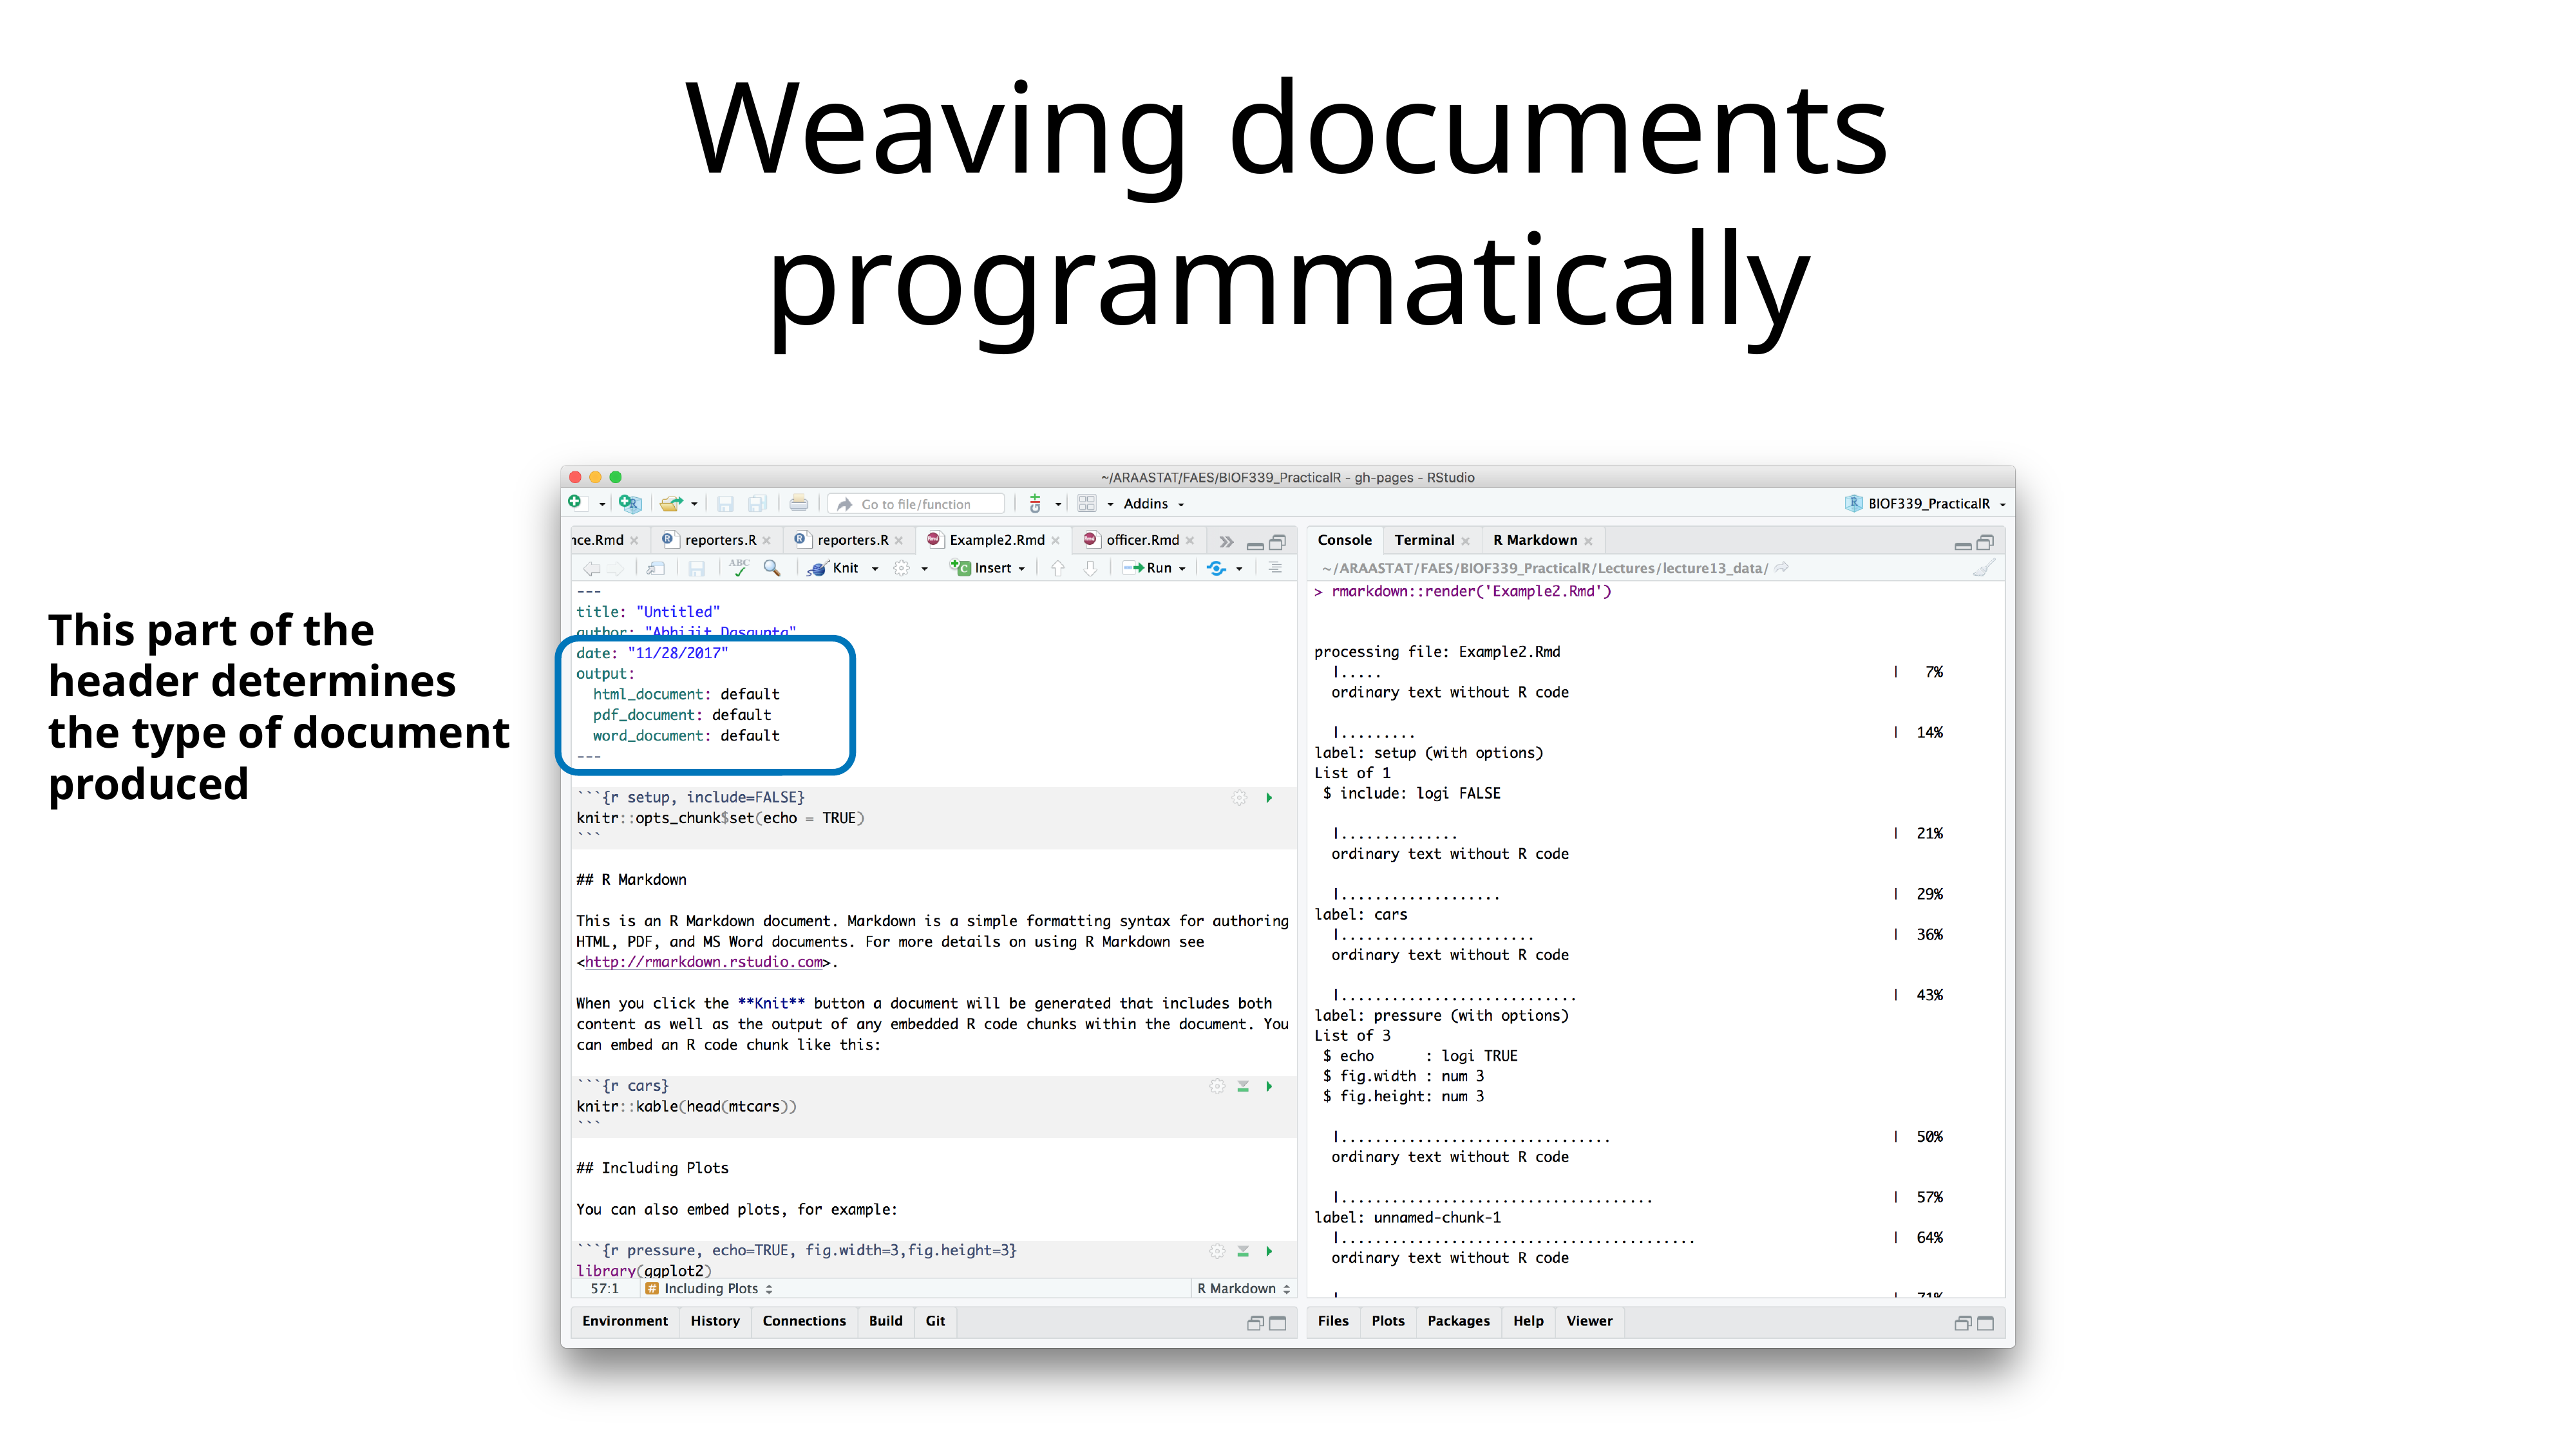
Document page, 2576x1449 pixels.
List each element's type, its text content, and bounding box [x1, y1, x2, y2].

text_box This part of the header determines the type of document produced [40, 594, 504, 816]
picture [504, 433, 2072, 1429]
title Weaving documents programmatically [463, 37, 2113, 359]
